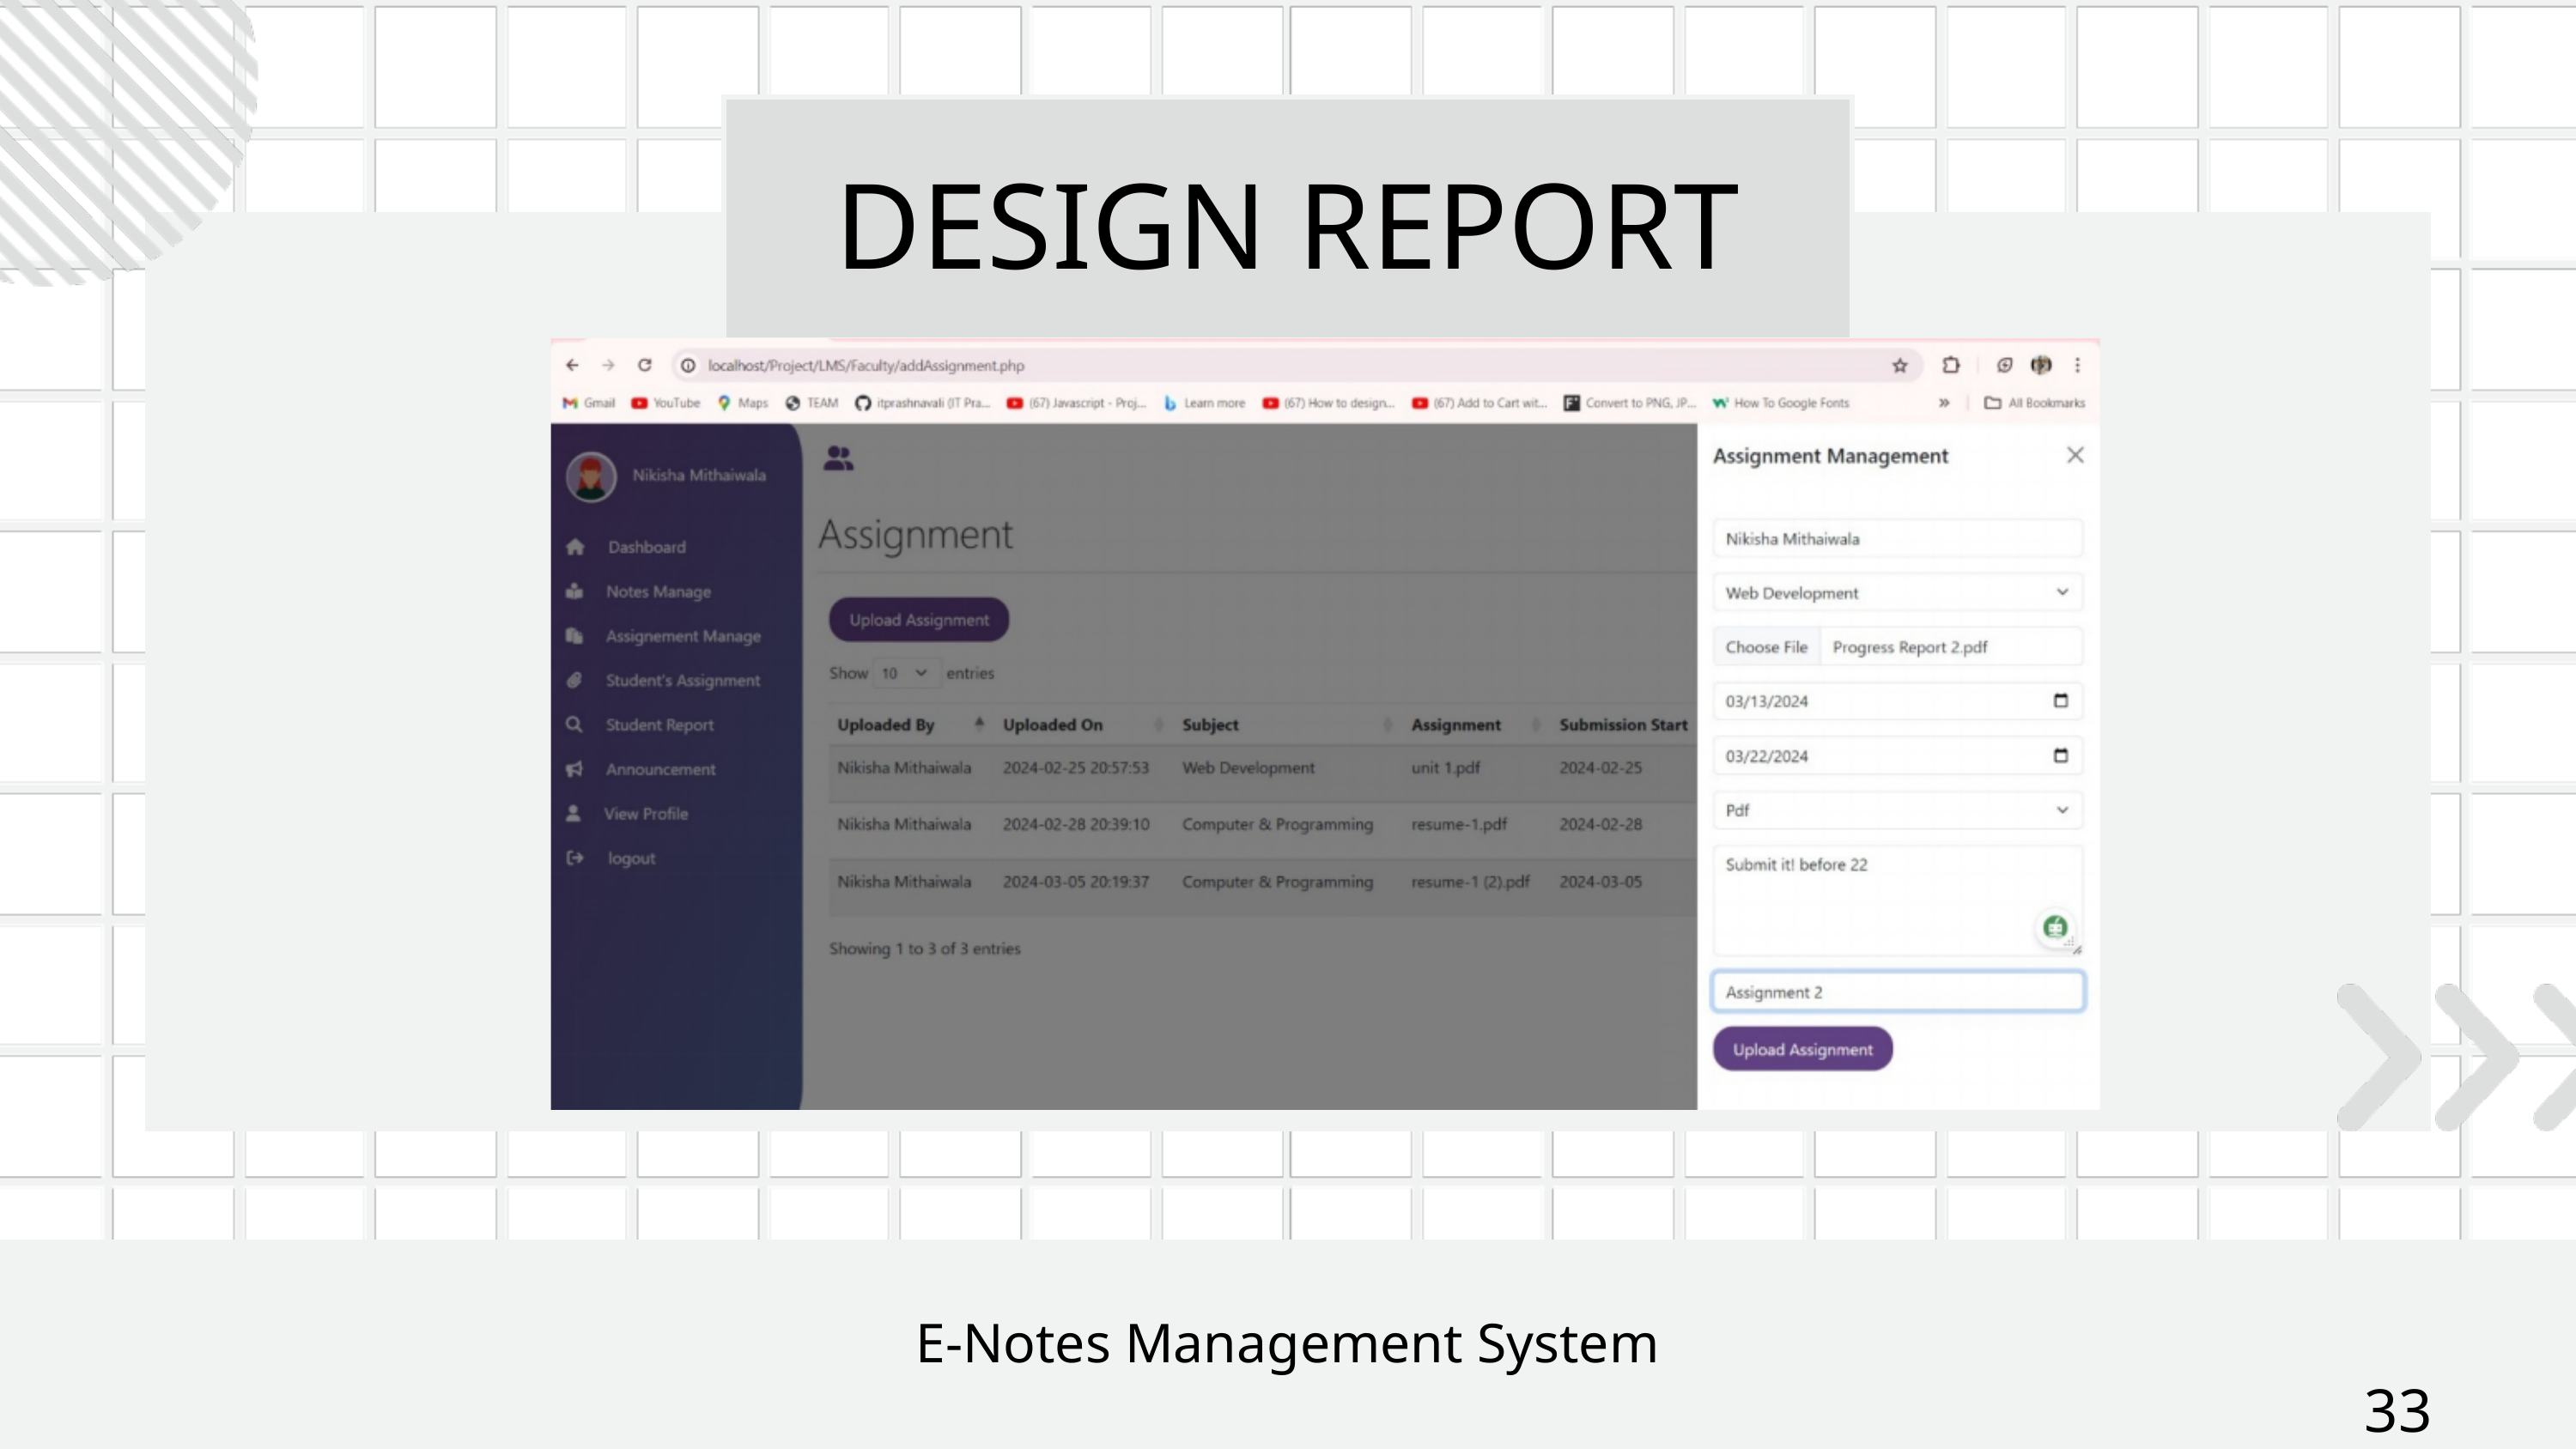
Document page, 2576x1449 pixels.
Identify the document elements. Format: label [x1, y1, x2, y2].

text_box [0, 0, 2576, 1236]
text_box [723, 96, 1853, 341]
text_box [144, 211, 2432, 1131]
text_box [0, 1239, 2576, 1449]
